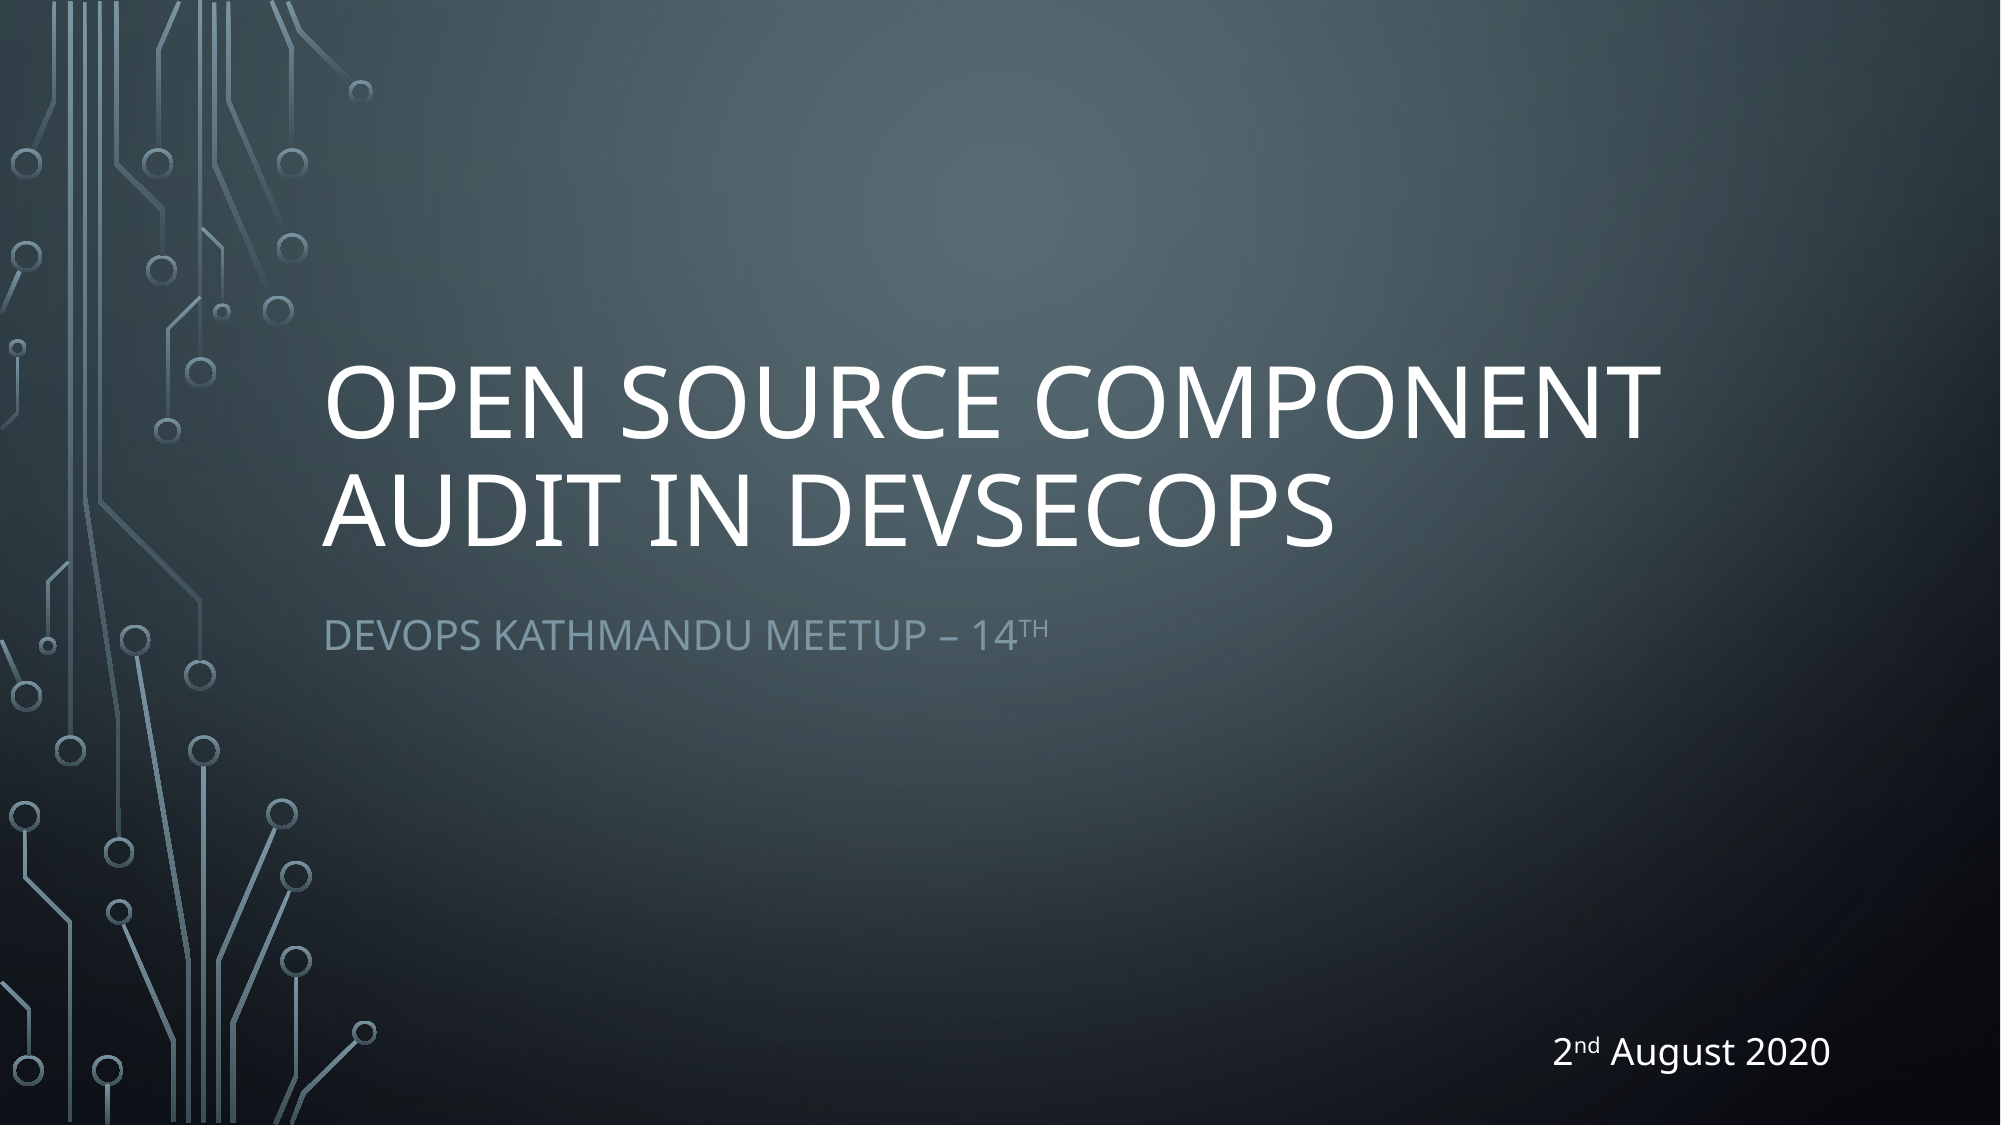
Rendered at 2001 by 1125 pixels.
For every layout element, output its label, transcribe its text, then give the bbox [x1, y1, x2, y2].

title Open source component audit in DevSecOps [307, 184, 1750, 576]
subtitle DevOps Kathmandu meetup – 14th [307, 590, 1750, 863]
text_box 2nd August 2020 [1537, 1020, 1846, 1081]
